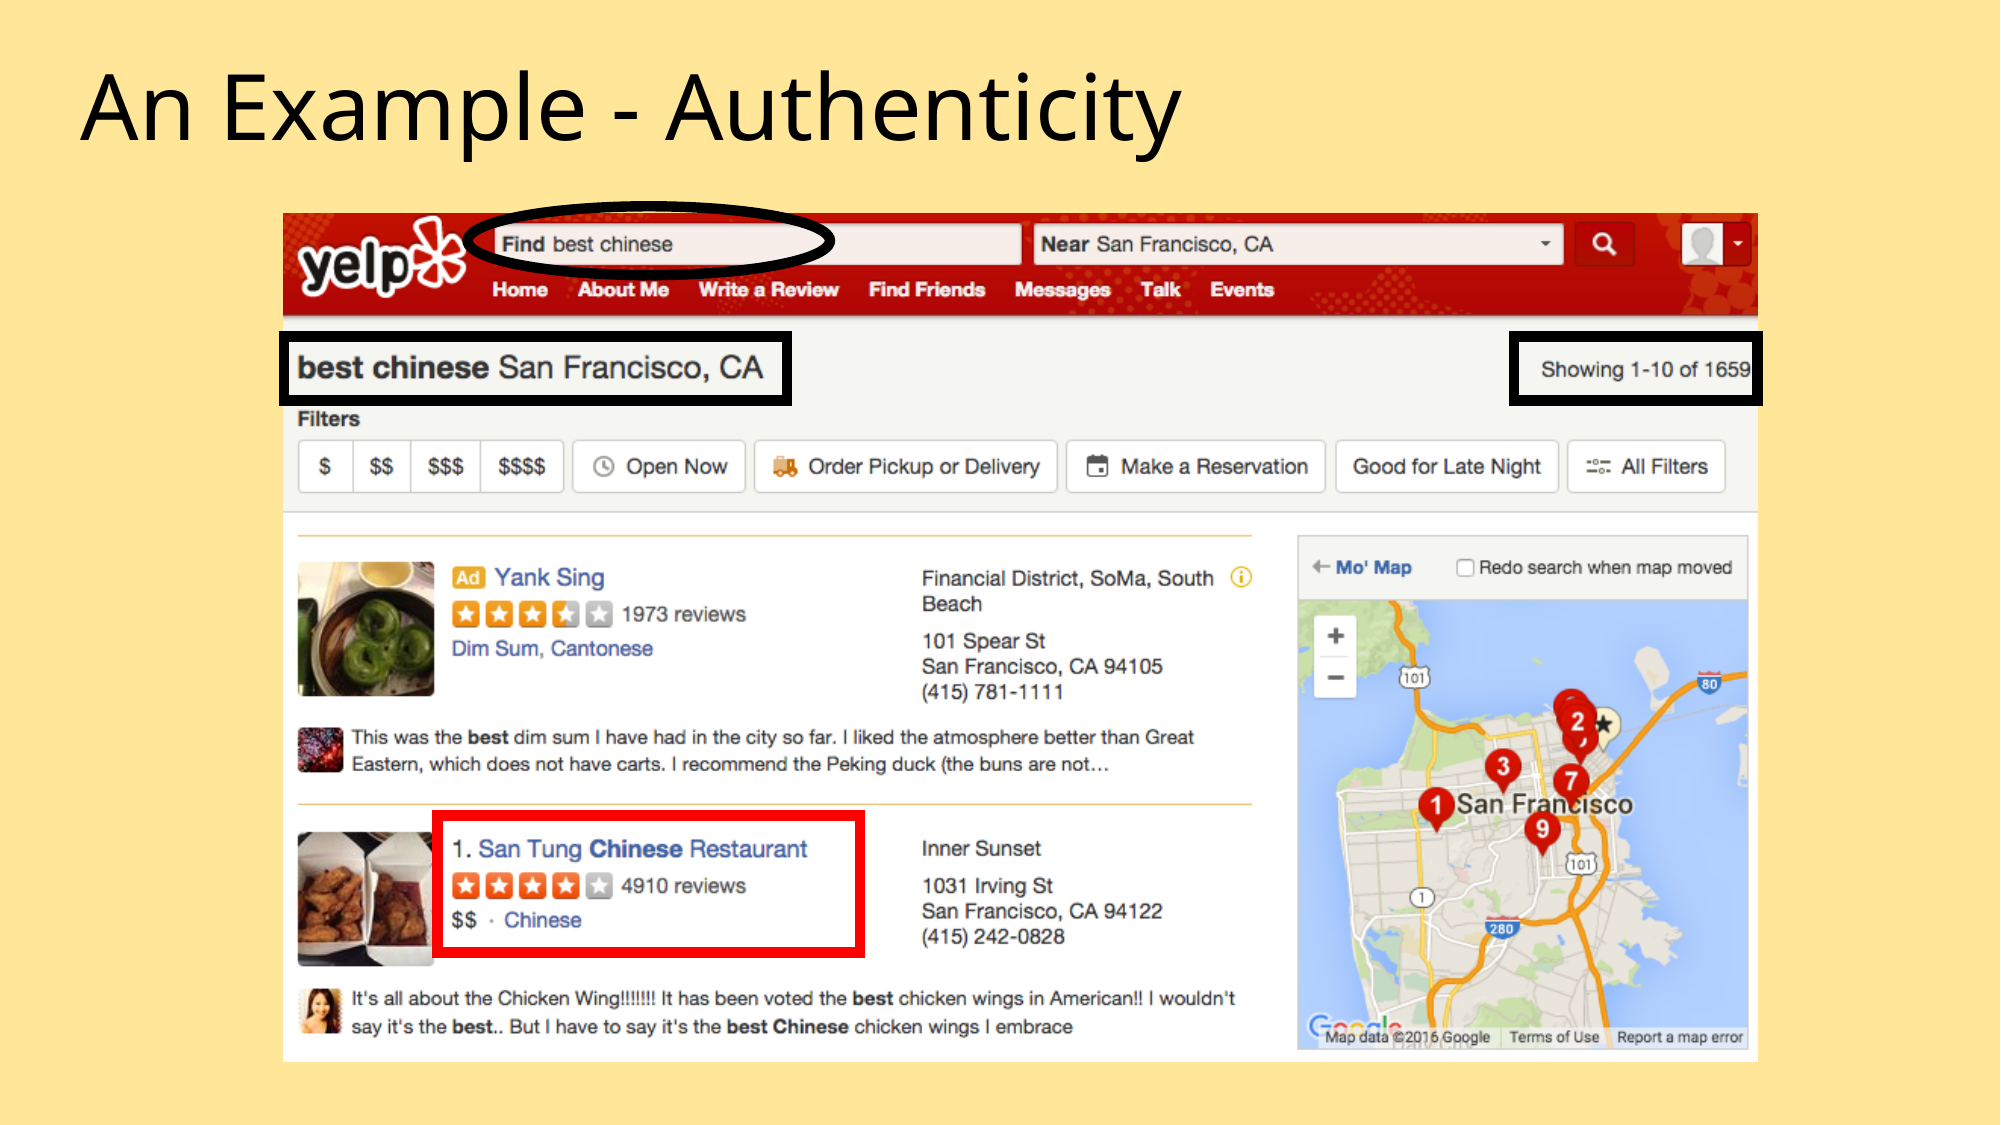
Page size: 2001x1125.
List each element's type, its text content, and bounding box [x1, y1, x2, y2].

title An Example - Authenticity [65, 15, 1791, 207]
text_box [283, 206, 1758, 1062]
